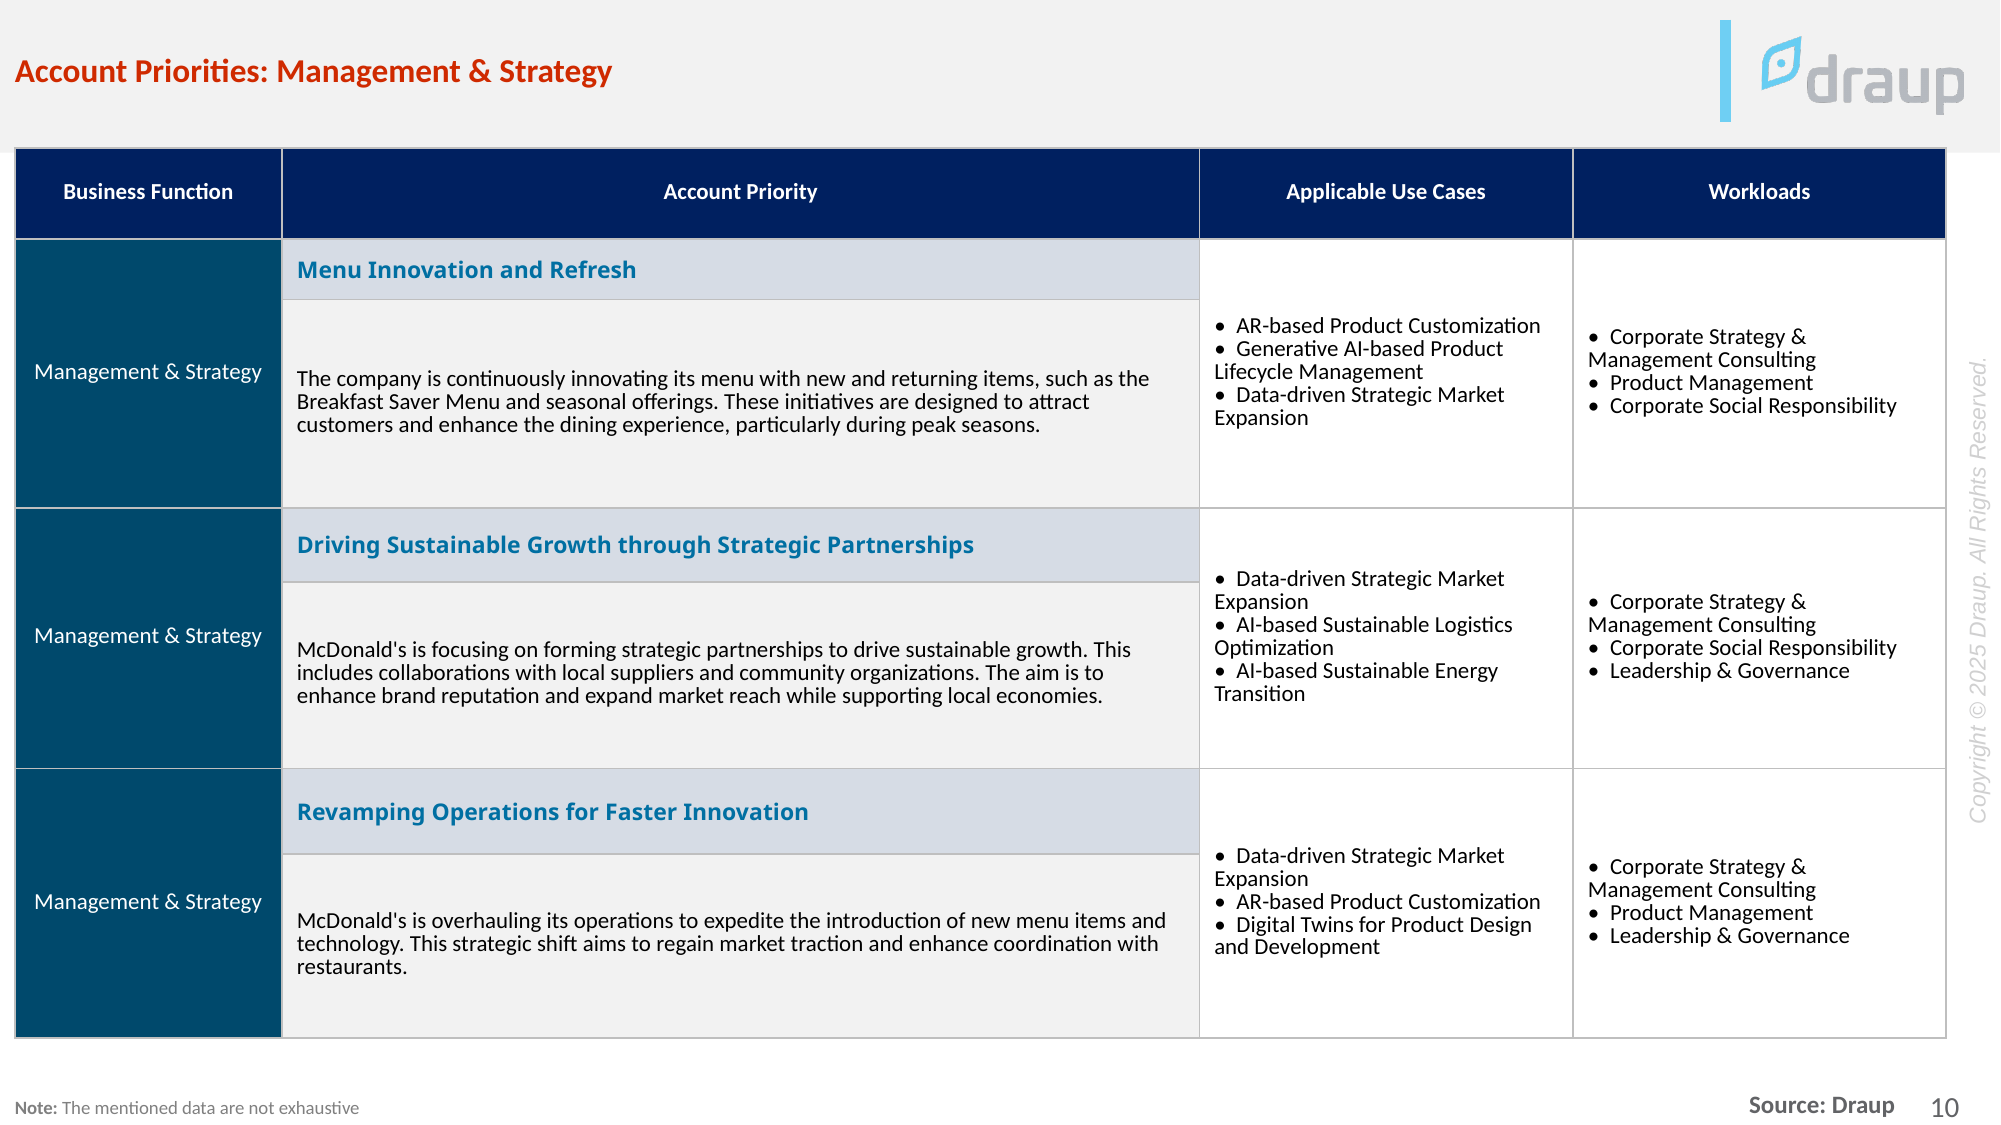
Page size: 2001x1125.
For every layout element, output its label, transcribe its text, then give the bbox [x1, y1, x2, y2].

table_cell Driving Sustainable Growth through Strategic Partnerships [283, 509, 1199, 581]
table_cell Management & Strategy [16, 769, 281, 1037]
table_header Applicable Use Cases [1200, 149, 1572, 238]
table_cell • AR-based Product Customization • Generative AI-based Product Lifecycle Management • Data-driven Strategic Market Expansion [1200, 240, 1572, 507]
text_box Note: The mentioned data are not exhaustive [0, 1088, 1080, 1125]
table_cell McDonald's is focusing on forming strategic partnerships to drive sustainable growth. This includes collaborations with local suppliers and community organizations. The aim is to enhance brand reputation and expand market reach while supporting local economies. [283, 583, 1199, 768]
table_header Account Priority [283, 149, 1199, 238]
table_cell Menu Innovation and Refresh [283, 240, 1199, 299]
table_cell • Data-driven Strategic Market Expansion • AR-based Product Customization • Digital Twins for Product Design and Development [1200, 769, 1572, 1037]
table_header Workloads [1574, 149, 1945, 238]
table_cell Management & Strategy [16, 509, 281, 768]
table_cell • Corporate Strategy & Management Consulting • Corporate Social Responsibility • Leadership & Governance [1574, 509, 1945, 768]
table_cell • Corporate Strategy & Management Consulting • Product Management • Leadership & Governance [1574, 769, 1945, 1037]
table_cell • Data-driven Strategic Market Expansion • AI-based Sustainable Logistics Optimization • AI-based Sustainable Energy Transition [1200, 509, 1572, 768]
table_cell Management & Strategy [16, 240, 281, 507]
table_cell Revamping Operations for Faster Innovation [283, 769, 1199, 853]
text_box Account Priorities: Management & Strategy [0, 3, 1701, 144]
table_cell McDonald's is overhauling its operations to expedite the introduction of new menu items and technology. This strategic shift aims to regain market traction and enhance coordination with restaurants. [283, 855, 1199, 1037]
table_cell The company is continuously innovating its menu with new and returning items, such as the Breakfast Saver Menu and seasonal offerings. These initiatives are designed to attract customers and enhance the dining experience, particularly during peak seasons. [283, 300, 1199, 507]
table_cell • Corporate Strategy & Management Consulting • Product Management • Corporate Social Responsibility [1574, 240, 1945, 507]
table_header Business Function [16, 149, 281, 238]
